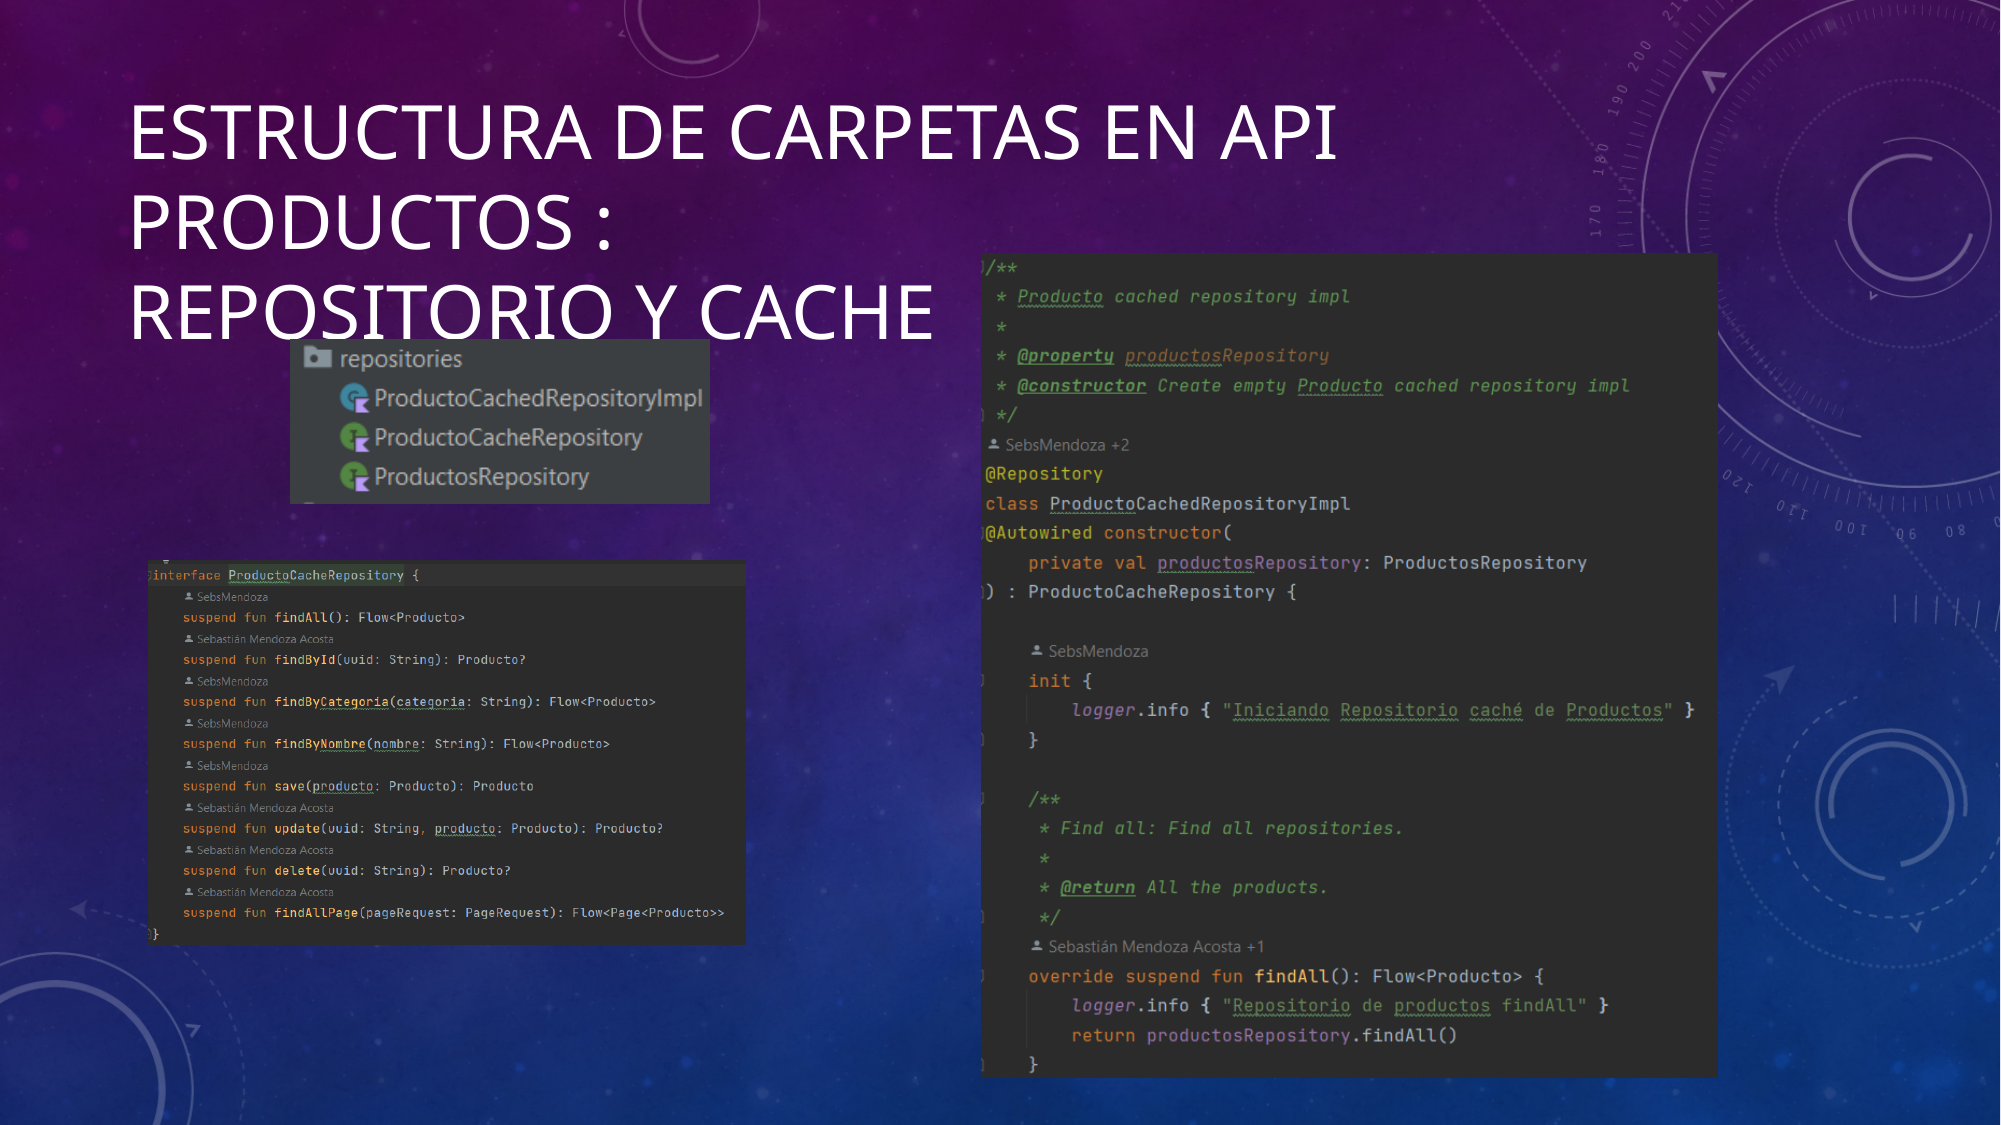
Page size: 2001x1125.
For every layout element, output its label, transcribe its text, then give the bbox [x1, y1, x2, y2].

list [290, 339, 710, 504]
picture [0, 0, 2001, 1125]
title Estructura de carpetas en api productos : repositorio y cache [112, 99, 1775, 339]
